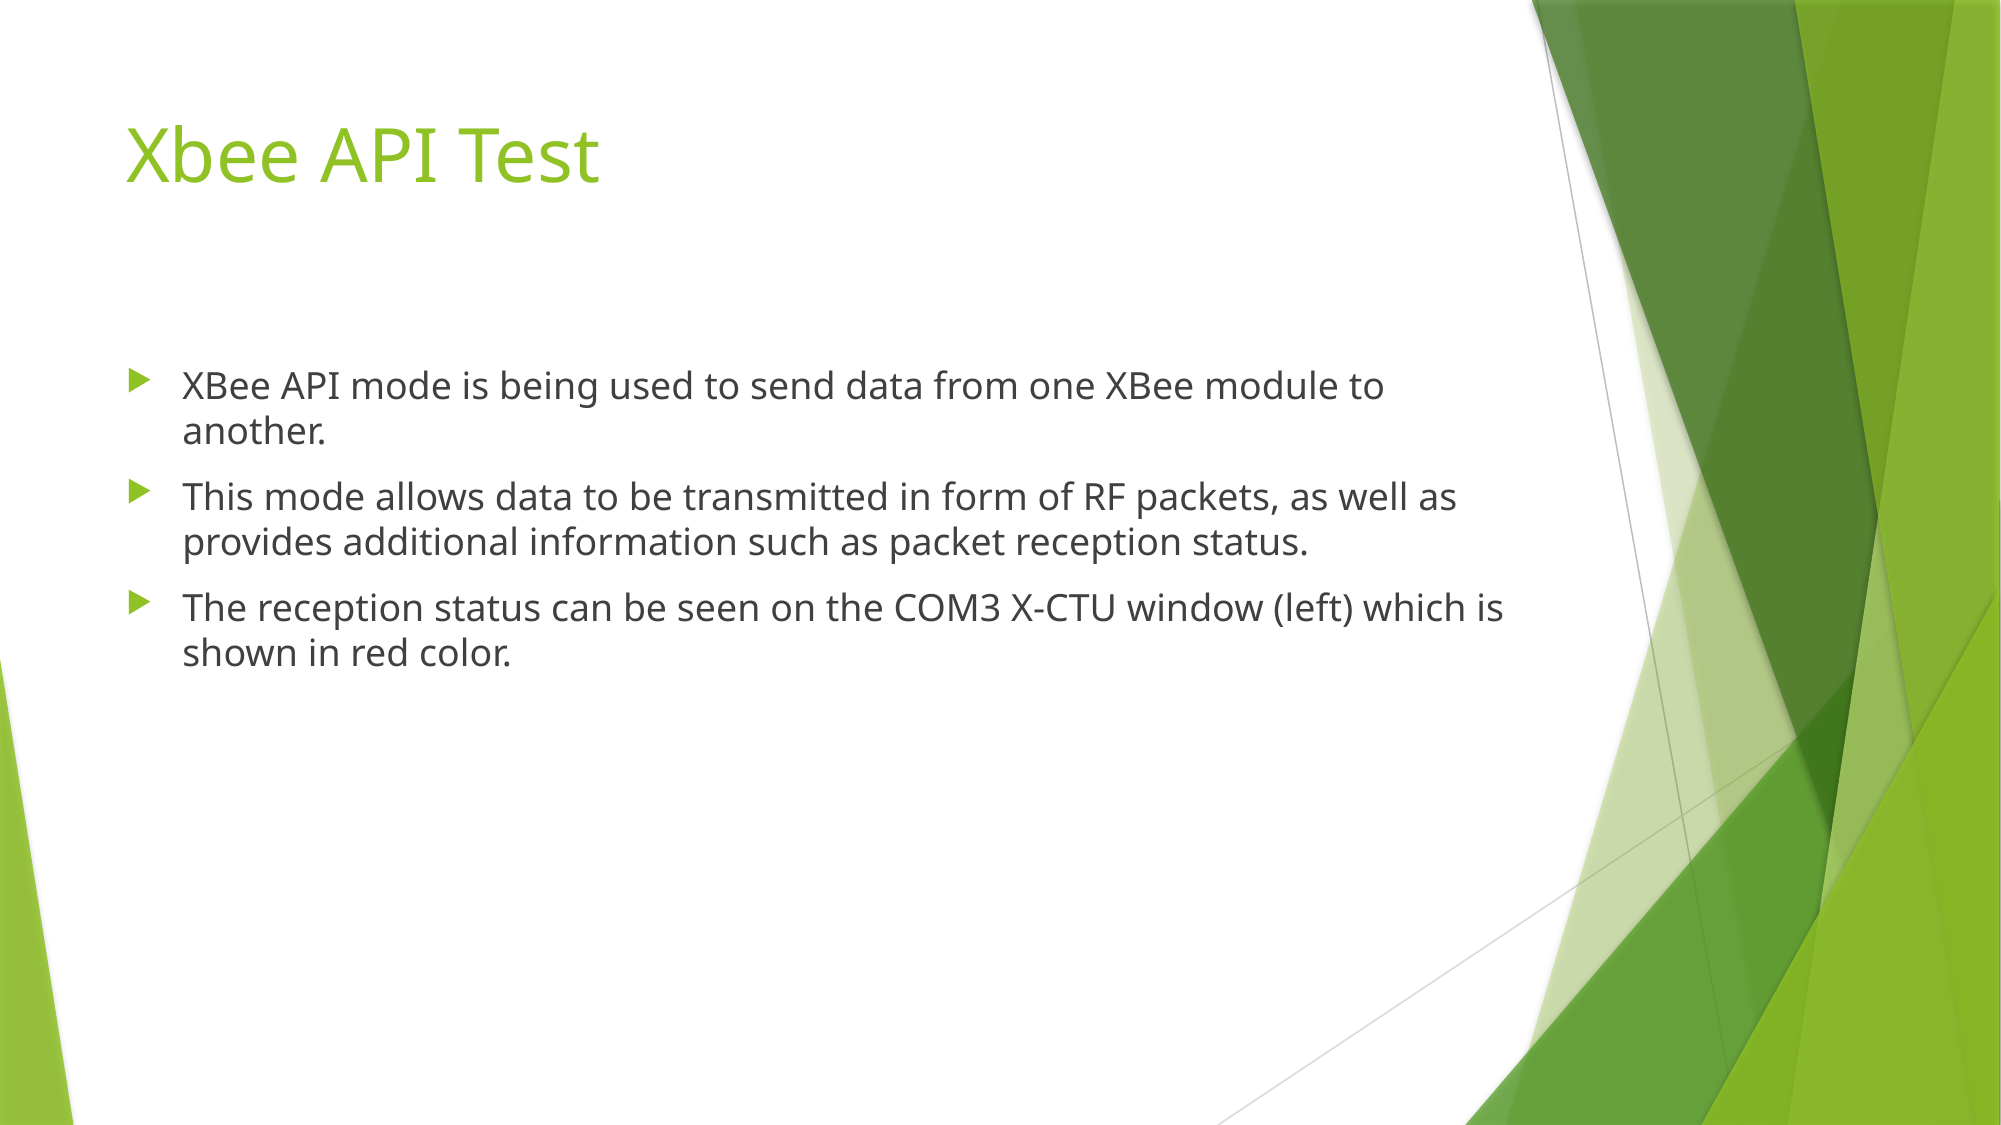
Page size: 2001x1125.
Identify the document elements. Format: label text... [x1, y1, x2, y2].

list XBee API mode is being used to send data from one XBee module to another. This mode allows data to be transmitted in form of RF packets, as well as provides additional information such as packet reception status. The reception status can be seen on the COM3 X-CTU window (left) which is shown in red color. [111, 354, 1522, 992]
title Xbee API Test [111, 99, 1522, 317]
